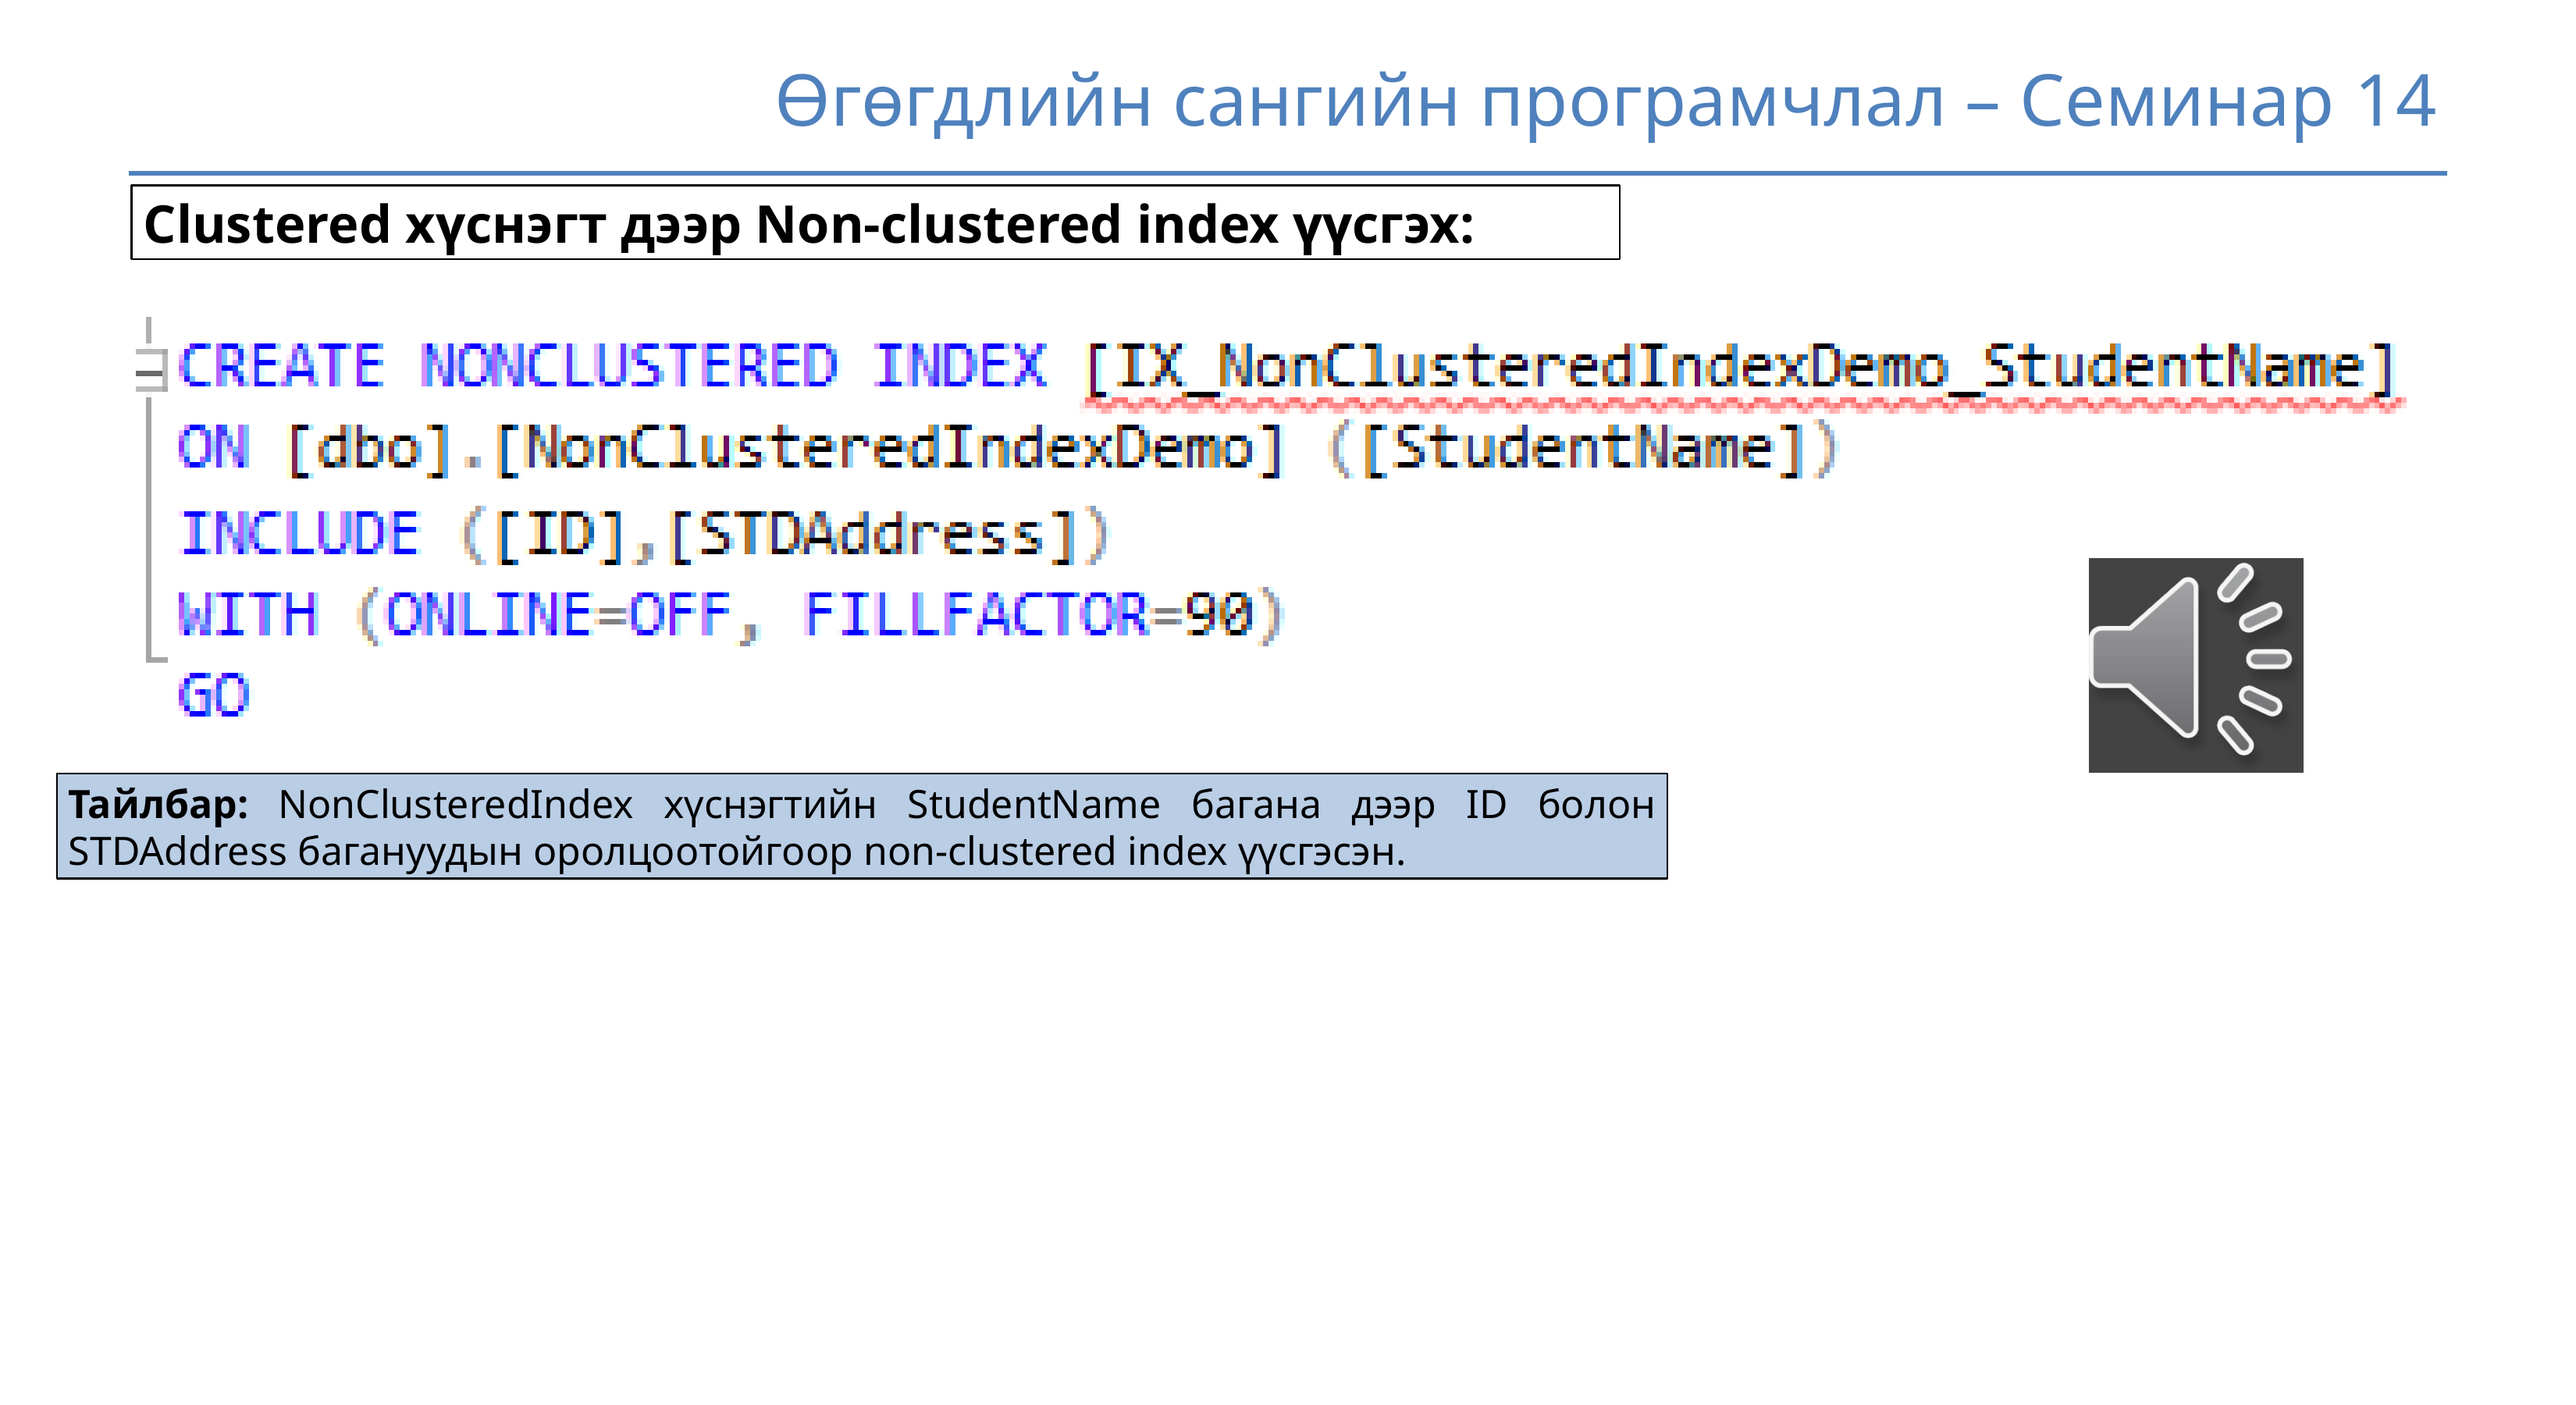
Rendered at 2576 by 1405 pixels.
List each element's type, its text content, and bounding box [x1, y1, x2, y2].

text_box Clustered хүснэгт дээр Non-clustered index үүсгэх: [131, 185, 1620, 260]
picture [136, 317, 2440, 774]
text_box Тайлбар: NonClusteredIndex хүснэгтийн StudentName багана дээр ID болон STDAddress багануудын оролцоотойгоор non-clustered index үүсгэсэн. [57, 773, 1667, 879]
